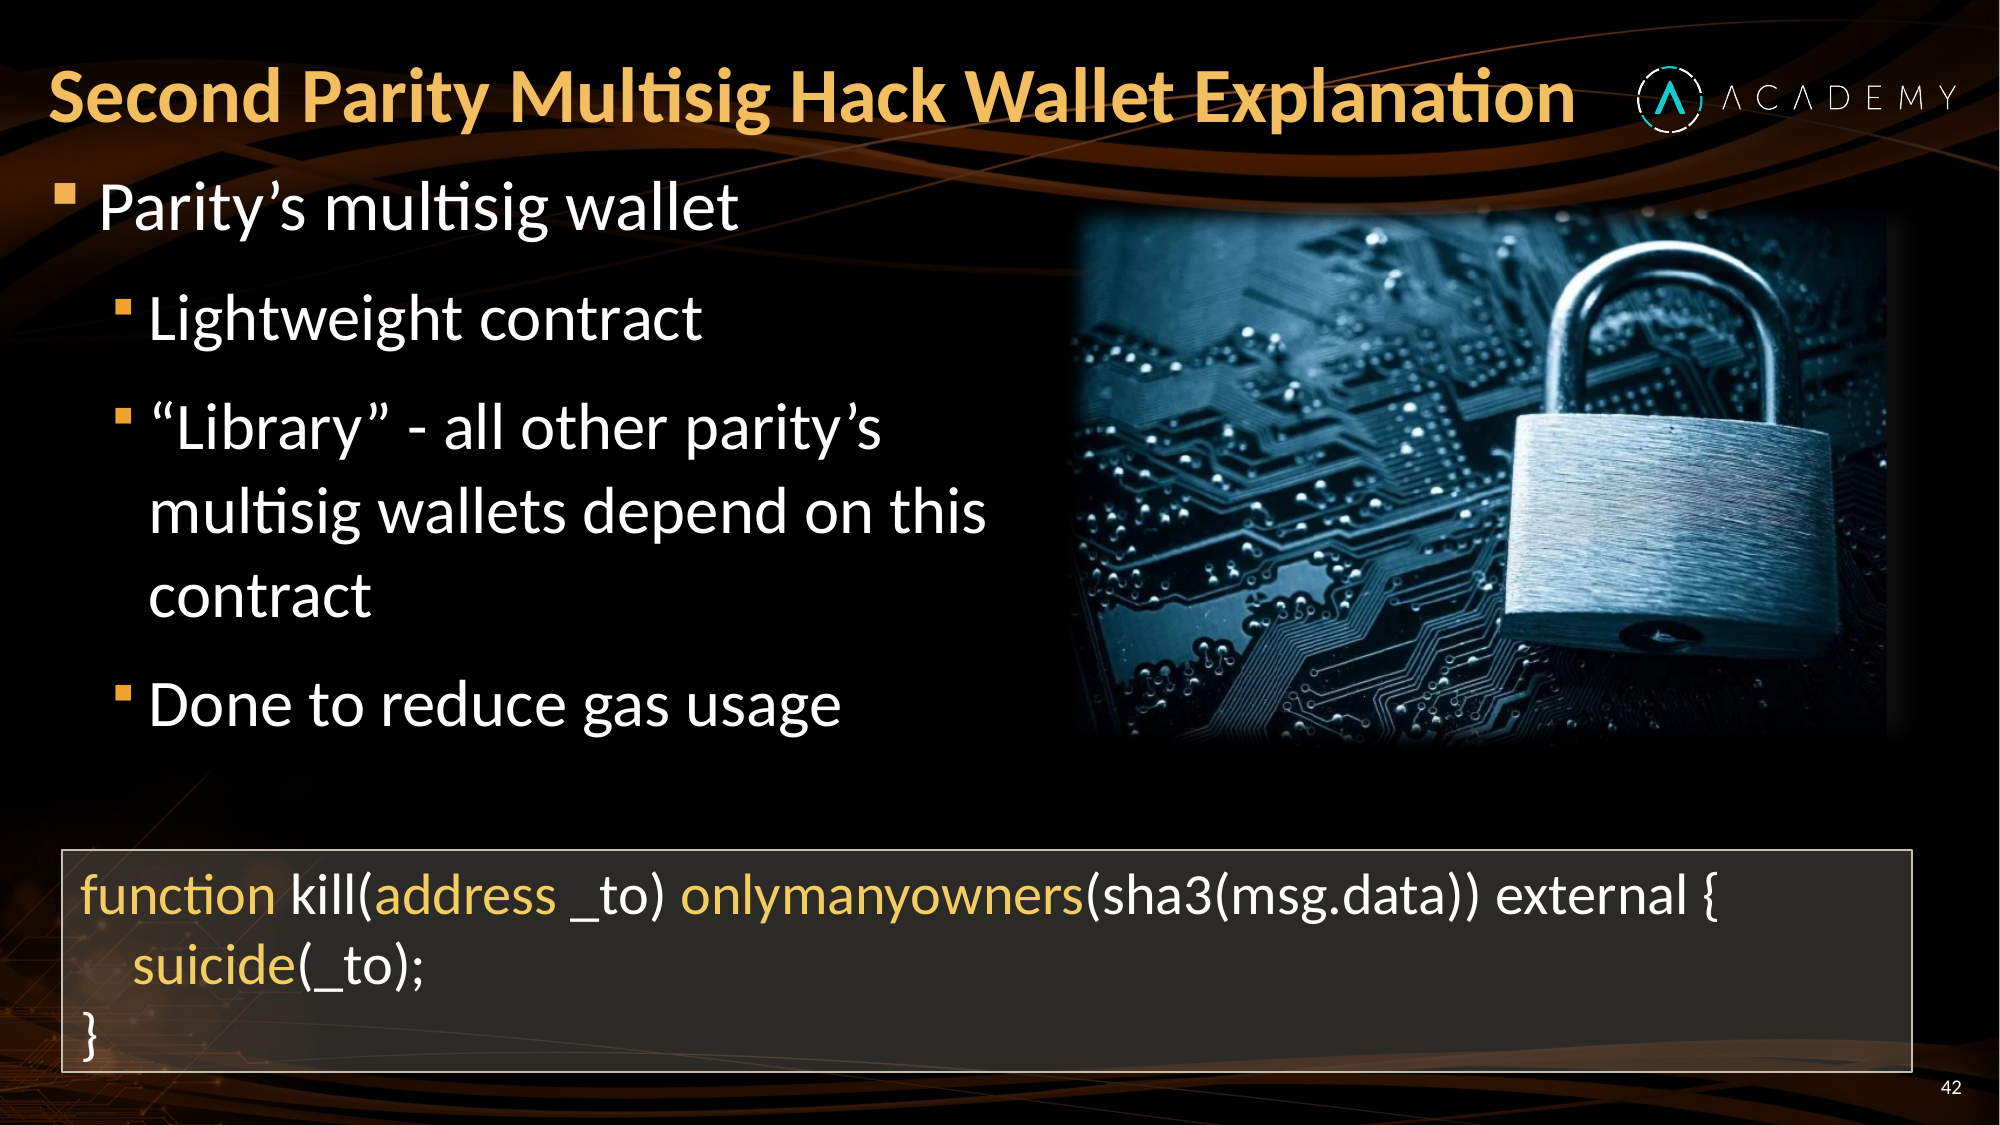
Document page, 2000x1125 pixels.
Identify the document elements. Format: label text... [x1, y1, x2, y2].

text_box function kill(address _to) onlymanyowners(sha3(msg.data)) external { suicide(_to); } [62, 849, 1913, 1072]
slide_number 42 [1897, 1070, 1968, 1103]
picture [0, 0, 2000, 1125]
list Parity’s multisig wallet Lightweight contract “Library” - all other parity’s multisig wallets depend on this contract Done to reduce gas usage [31, 189, 1125, 788]
title Second Parity Multisig Hack Wallet Explanation [30, 6, 1602, 189]
